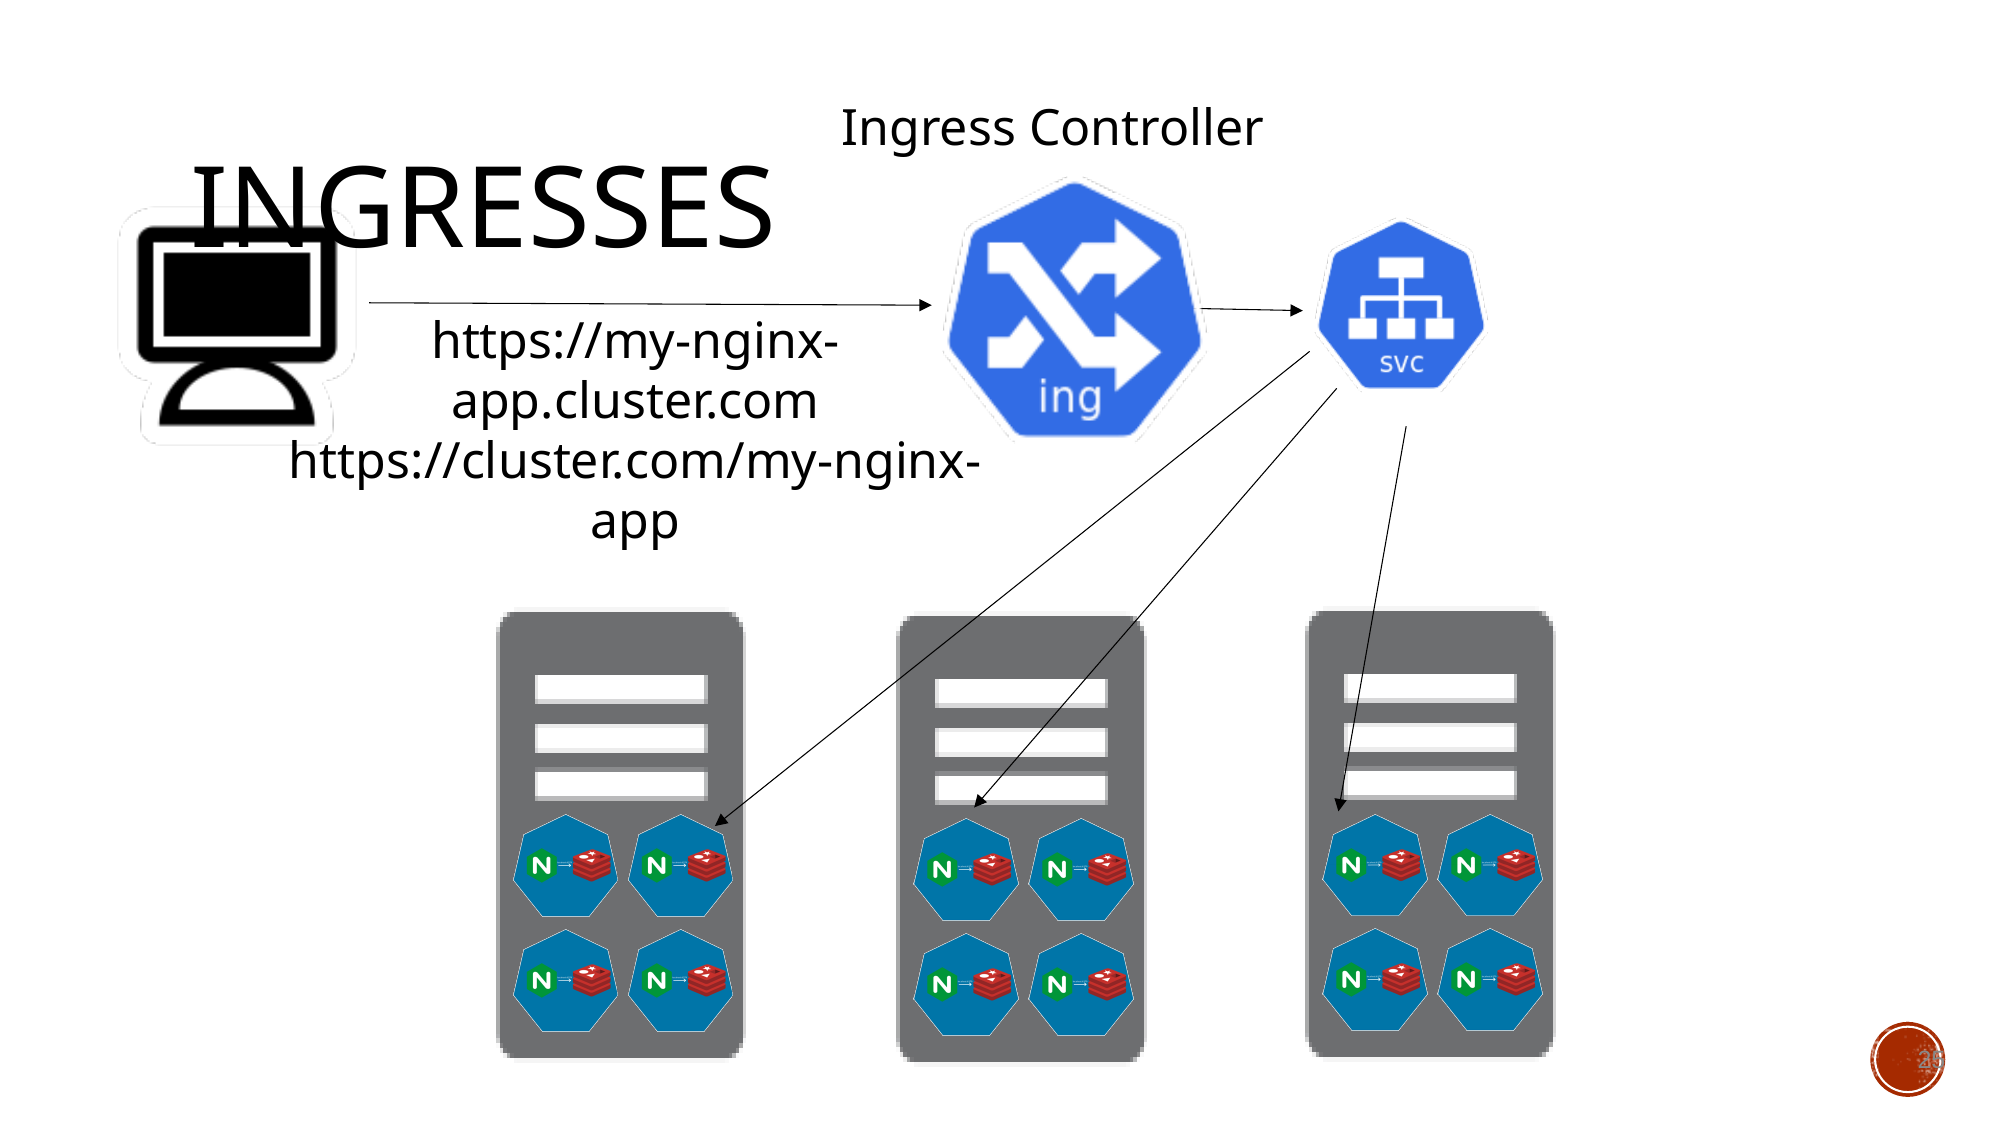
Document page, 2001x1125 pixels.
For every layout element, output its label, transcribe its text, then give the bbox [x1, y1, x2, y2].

slide_number 25 [1855, 1028, 1961, 1089]
picture [1043, 854, 1073, 885]
picture [1314, 217, 1489, 393]
picture [942, 176, 1209, 442]
picture [974, 854, 1011, 885]
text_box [717, 353, 1309, 825]
title Ingresses [175, 79, 1826, 344]
text_box Ingress Controller [753, 85, 1354, 166]
picture [1089, 854, 1126, 885]
text_box https://my-nginx-app.cluster.com https://cluster.com/my-nginx-app [231, 344, 942, 559]
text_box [976, 389, 1335, 806]
picture [928, 854, 958, 885]
picture [412, 544, 1645, 1125]
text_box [1341, 429, 1404, 808]
picture [112, 201, 361, 452]
